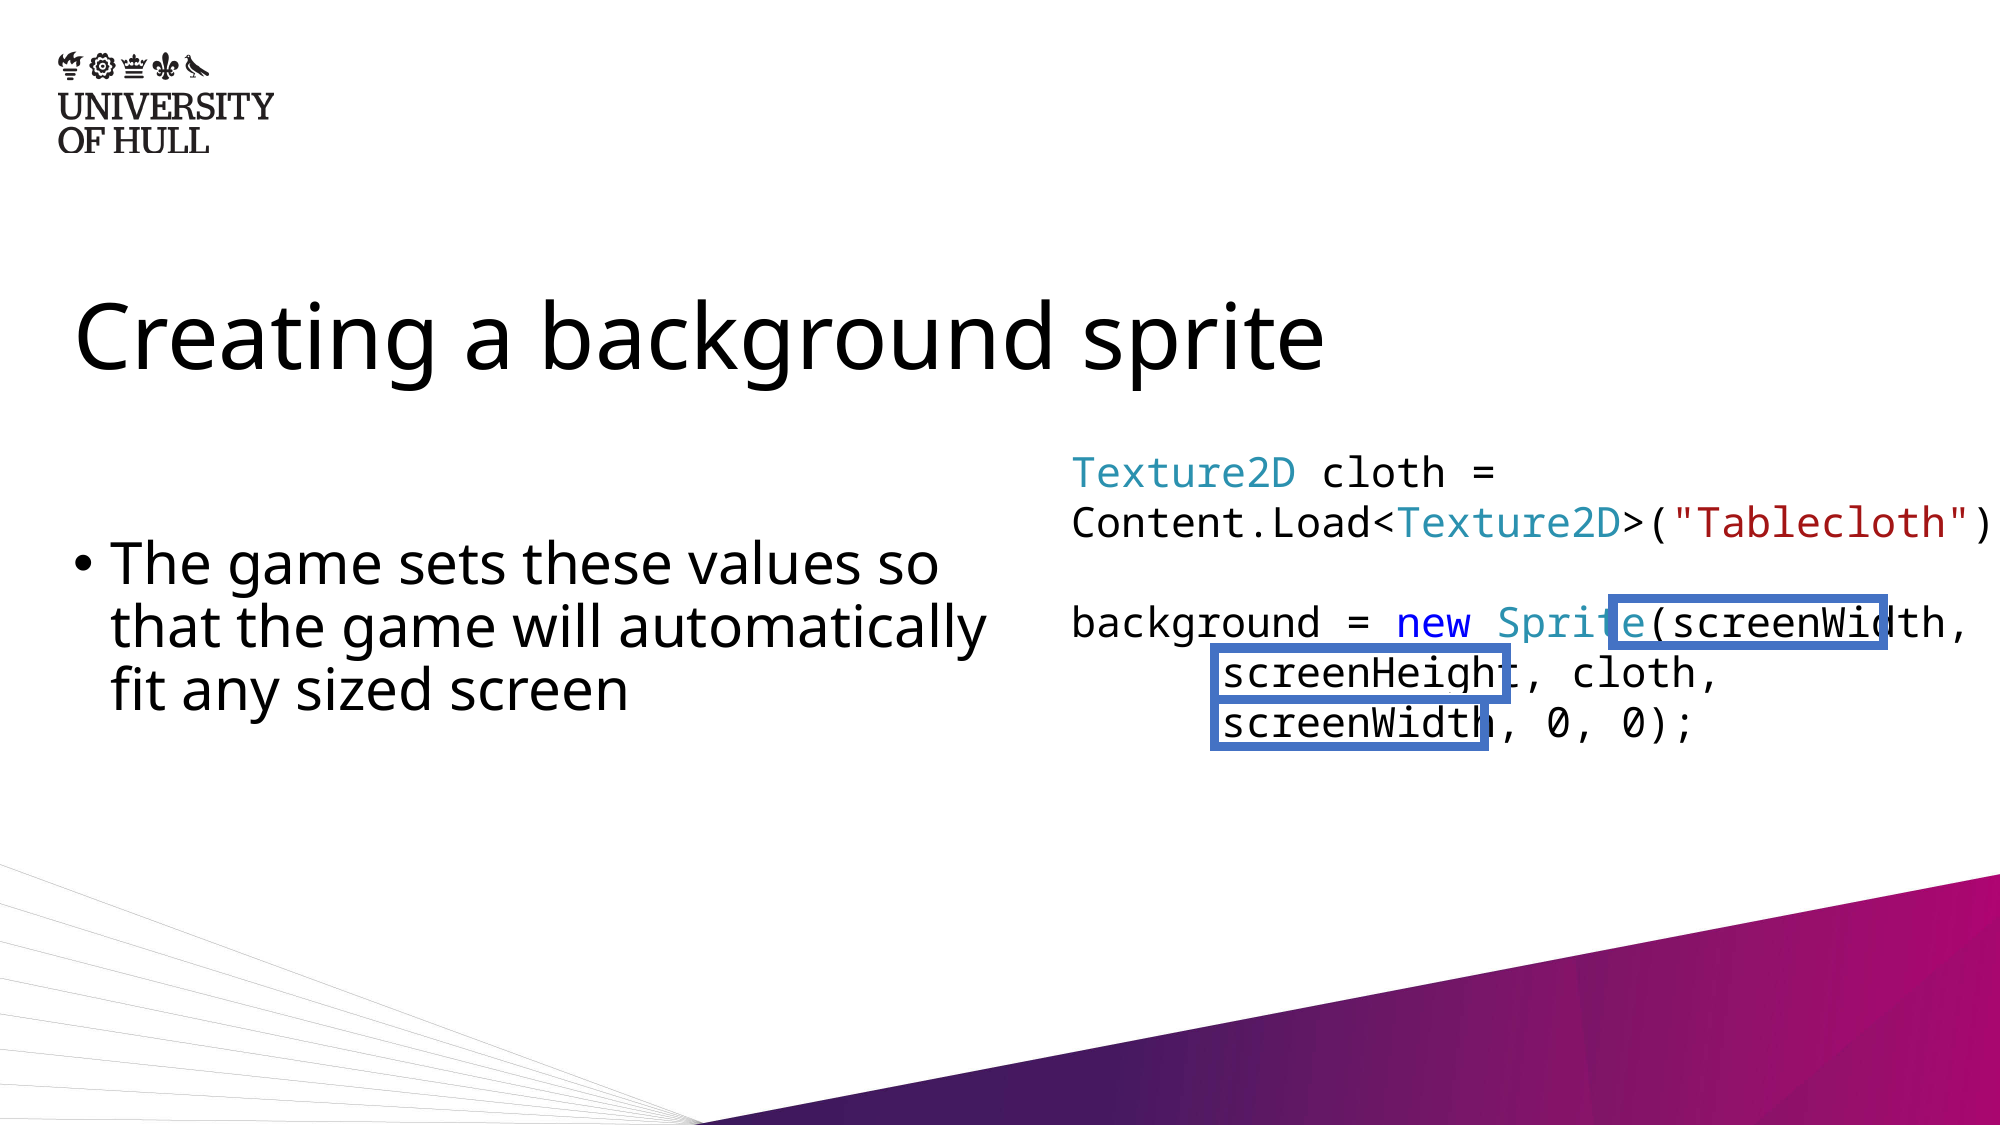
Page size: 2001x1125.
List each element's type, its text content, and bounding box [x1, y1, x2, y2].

text_box [1214, 700, 1485, 747]
text_box Texture2D cloth = Content.Load<Texture2D>("Tablecloth"); background = new Sprite(screenWidth, screenHeight, cloth, screenWidth, 0, 0); [1056, 438, 2000, 754]
picture [0, 0, 2000, 1125]
title Creating a background sprite [58, 230, 1931, 449]
text_box [1612, 598, 1884, 646]
text_box [1214, 647, 1507, 700]
list The game sets these values so that the game will automatically fit any sized screen [58, 526, 1057, 1062]
